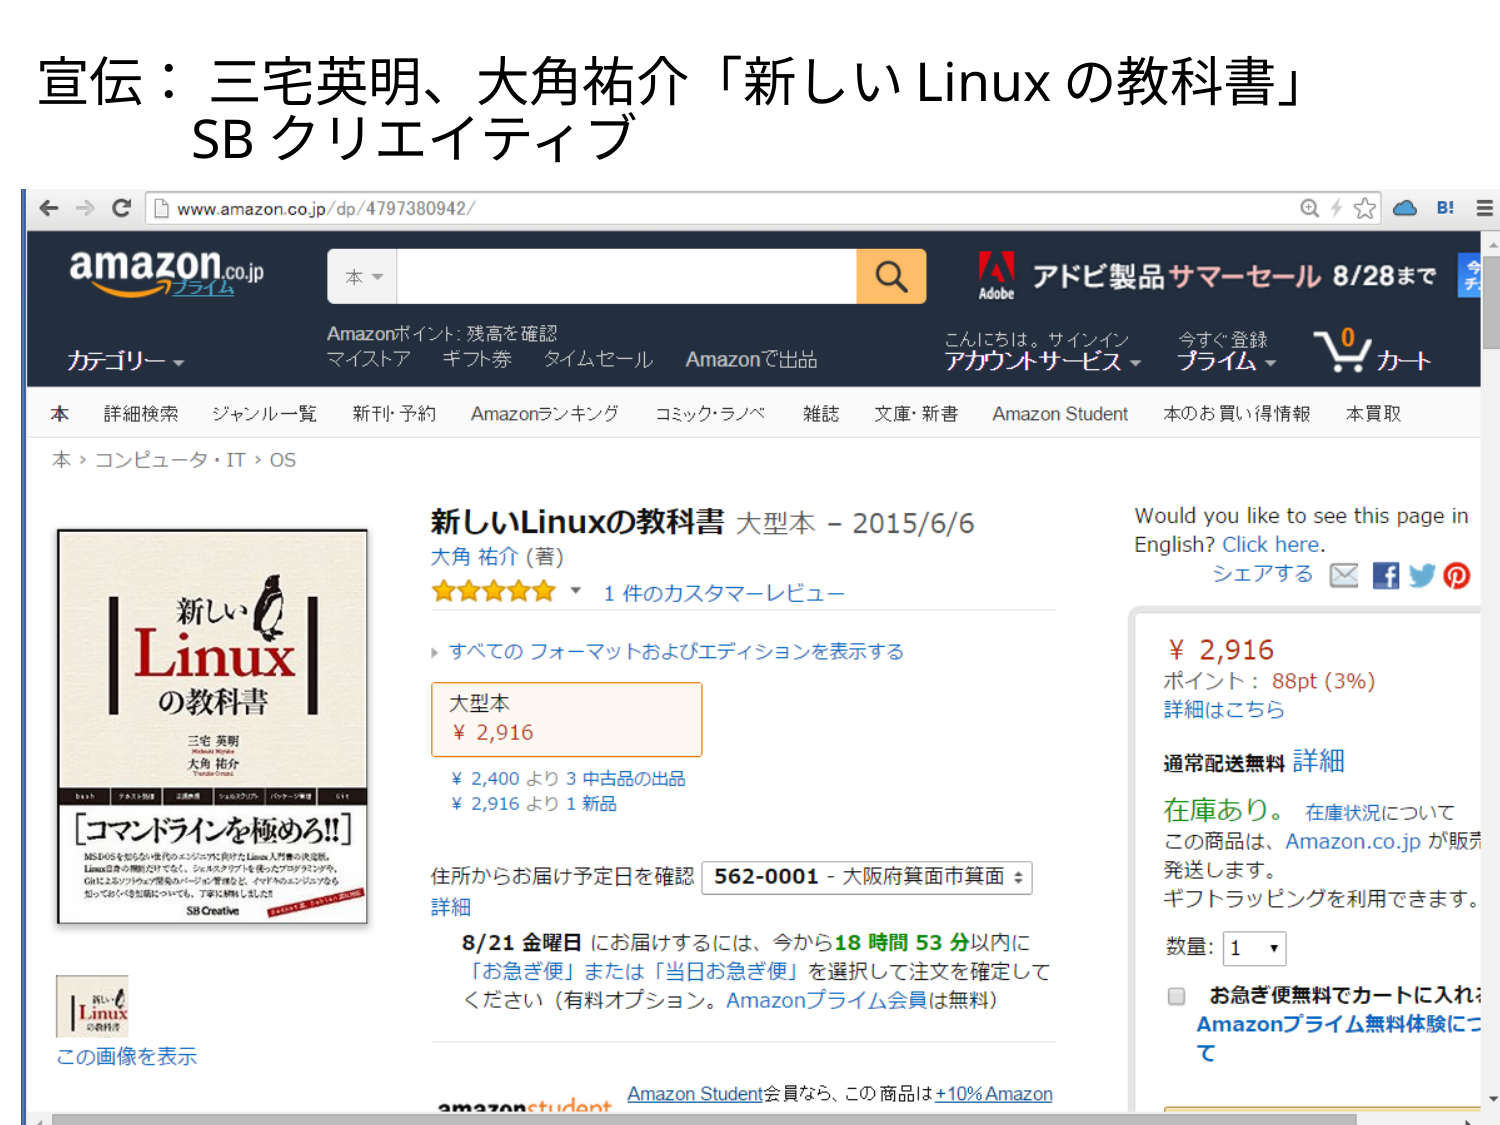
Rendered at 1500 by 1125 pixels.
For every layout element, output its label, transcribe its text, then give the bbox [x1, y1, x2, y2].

picture [20, 189, 1500, 1125]
title 宣伝： 三宅英明、大角祐介「新しいLinuxの教科書」 SBクリエイティブ [21, 24, 1408, 189]
